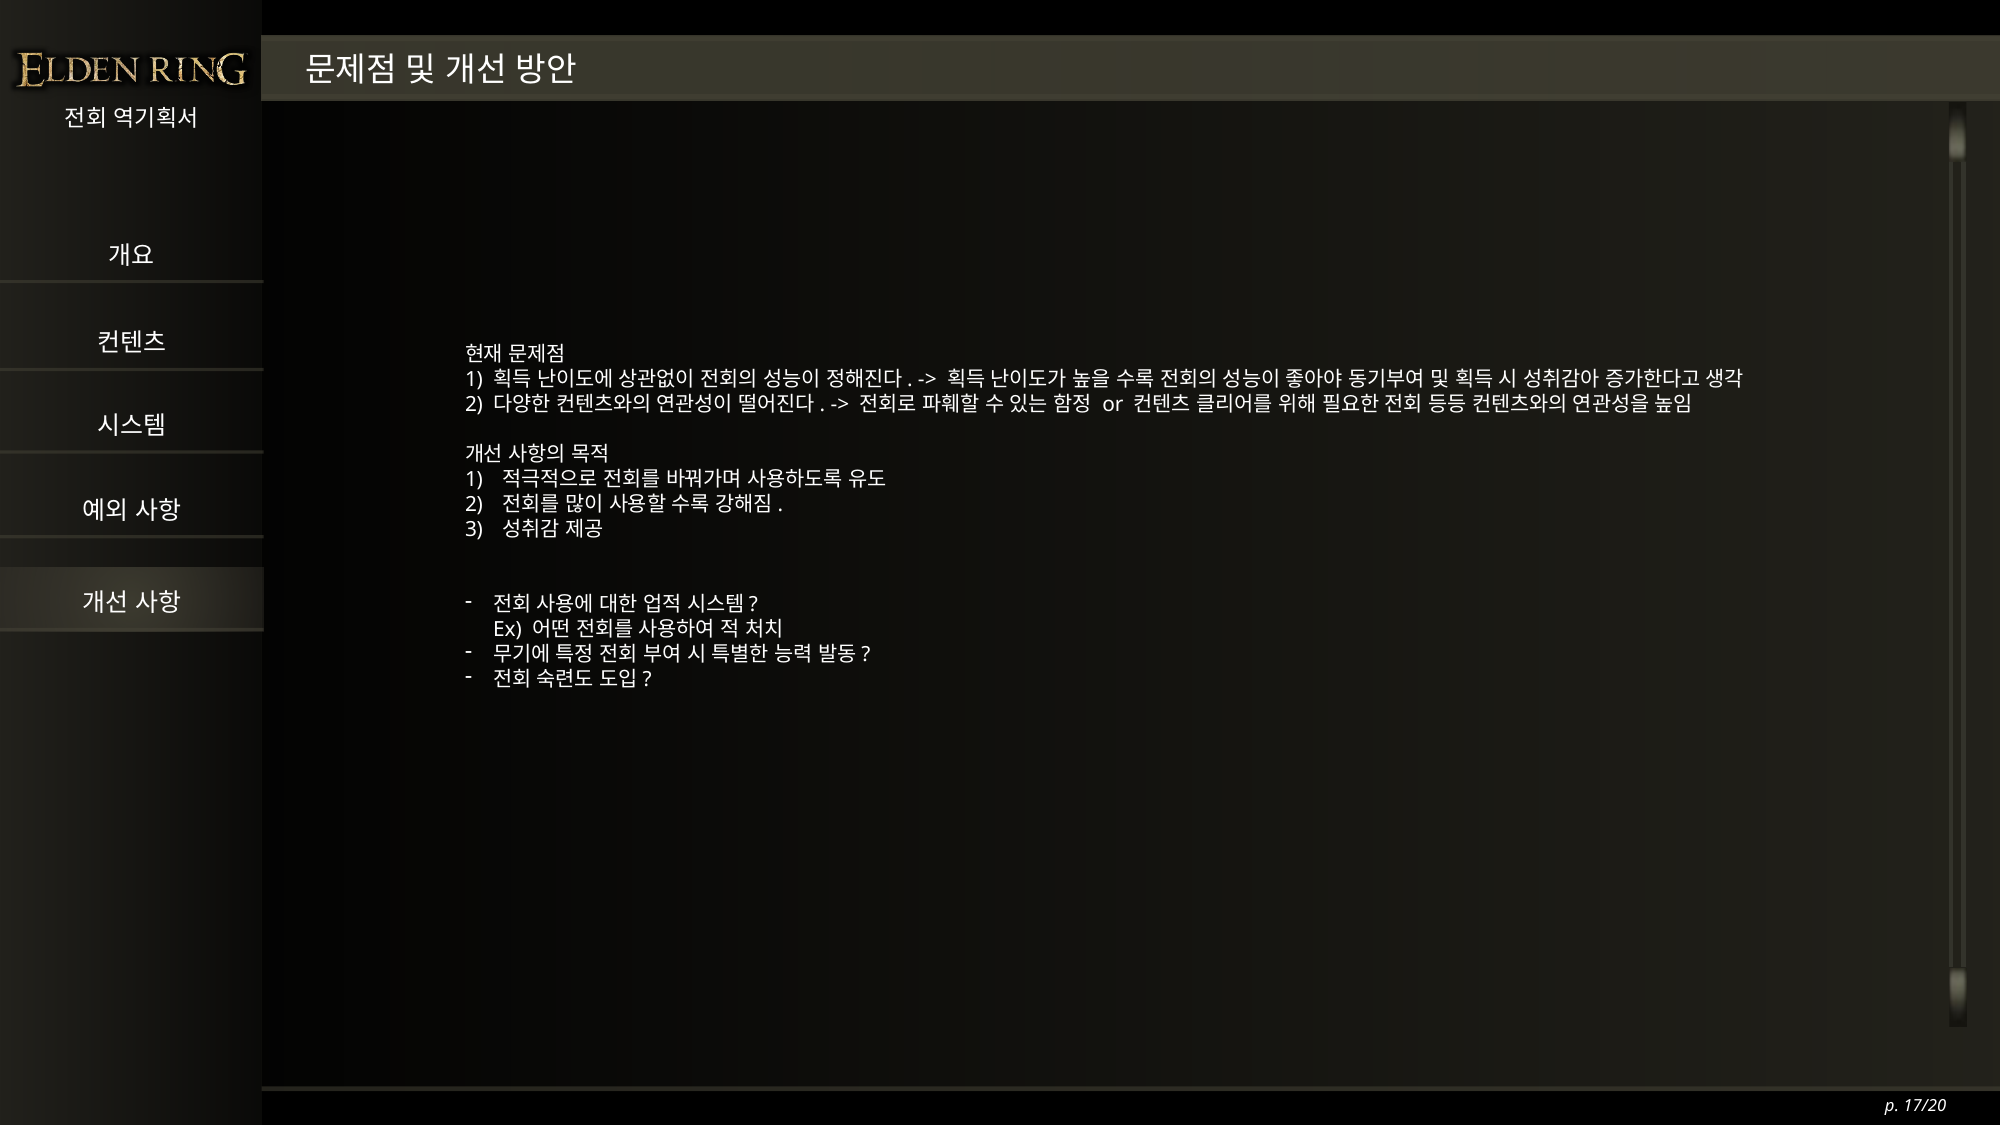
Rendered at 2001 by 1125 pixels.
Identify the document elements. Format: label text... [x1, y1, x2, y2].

picture [1949, 968, 1967, 1027]
slide_number p. 17/20 [1818, 1088, 1962, 1125]
picture [0, 47, 261, 93]
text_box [261, 35, 2000, 101]
picture [1948, 102, 1967, 162]
text_box 현재 문제점 1) 획득 난이도에 상관없이 전회의 성능이 정해진다. -> 획득 난이도가 높을 수록 전회의 성능이 좋아야 동기부여 및 획득 시 성취감아 증가한다고 생각 2) 다양한 컨텐츠와의 연관성이 떨어진다. -> 전회로 파훼할 수 있는 함정 or 컨텐츠 클리어를 위해 필요한 전회 등등 컨텐츠와의 연관성을 높임 개선 사항의 목적 적극적으로 전회를 바꿔가며 사용하도록 유도 전회를 많이 사용할 수록 강해짐. 성취감 제공 전회 사용에 대한 업적 시스템? Ex) 어떤 전회를 사용하여 적 처치 무기에 특정 전회 부여 시 특별한 능력 발동? 전회 숙련도 도입? [450, 333, 1759, 773]
